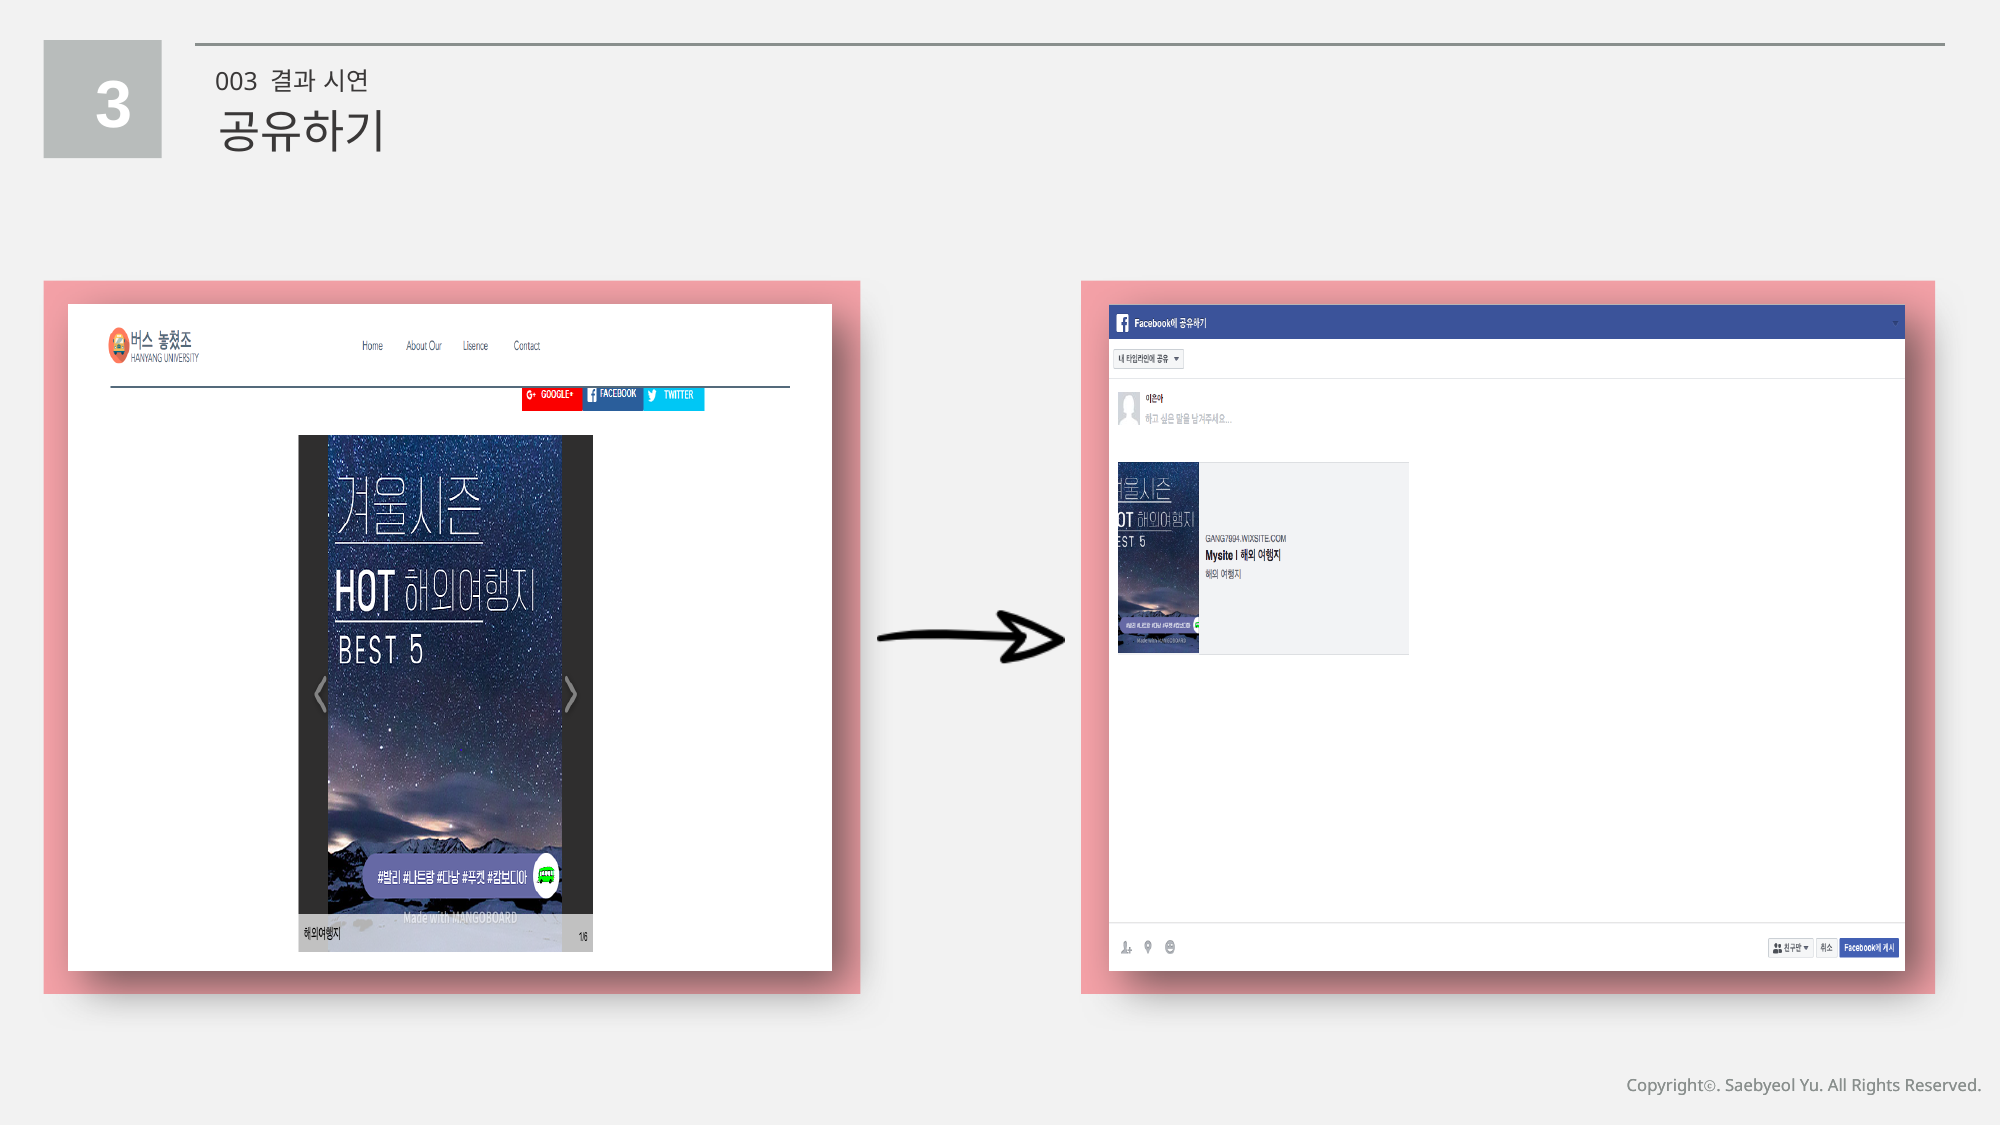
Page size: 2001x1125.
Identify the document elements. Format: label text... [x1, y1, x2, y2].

text_box [42, 39, 163, 159]
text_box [43, 280, 1936, 994]
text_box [194, 57, 411, 167]
text_box Copyrightⓒ. Saebyeol Yu. All Rights Reserved. [1611, 1067, 1998, 1102]
text_box 3 [80, 52, 123, 148]
